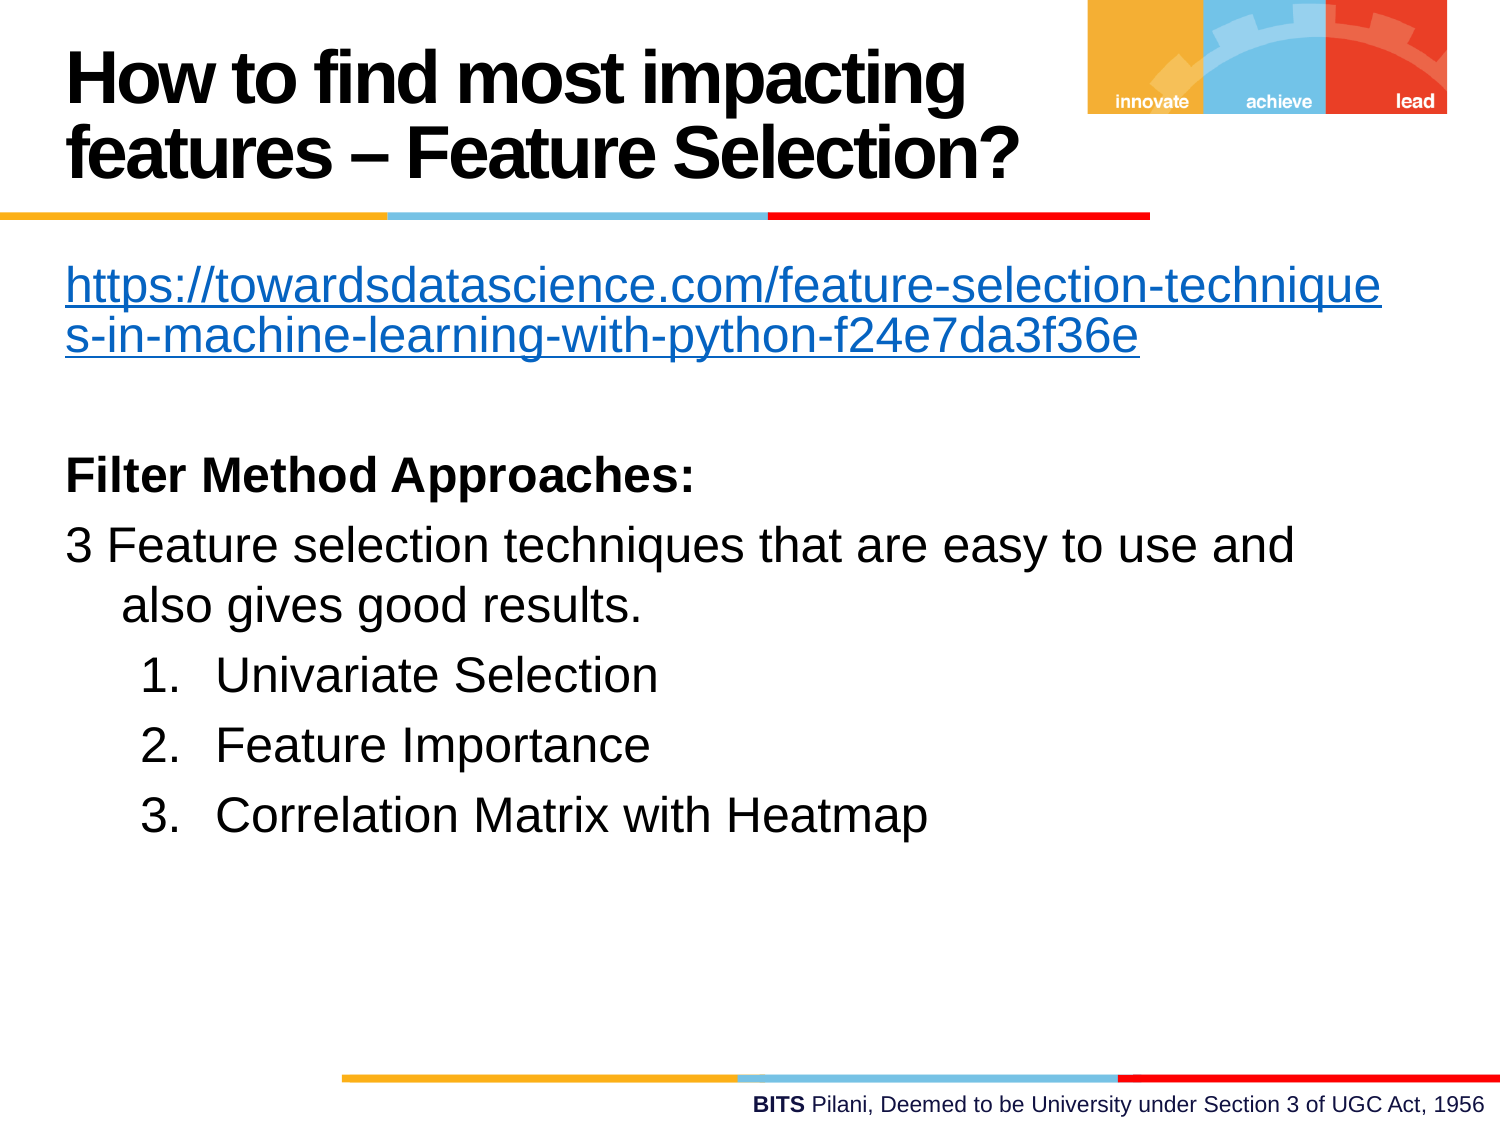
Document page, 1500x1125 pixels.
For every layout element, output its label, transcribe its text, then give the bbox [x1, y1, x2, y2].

list How to find most impacting features – Feature Selection? [50, 24, 1088, 213]
picture [1087, 0, 1448, 114]
list https://towardsdatascience.com/feature-selection-techniques-in-machine-learning-with-python-f24e7da3f36e Filter Method Approaches: 3 Feature selection techniques that are easy to use and also gives good results. Univariate Selection Feature Importance Correlation Matrix with Heatmap [50, 245, 1400, 988]
